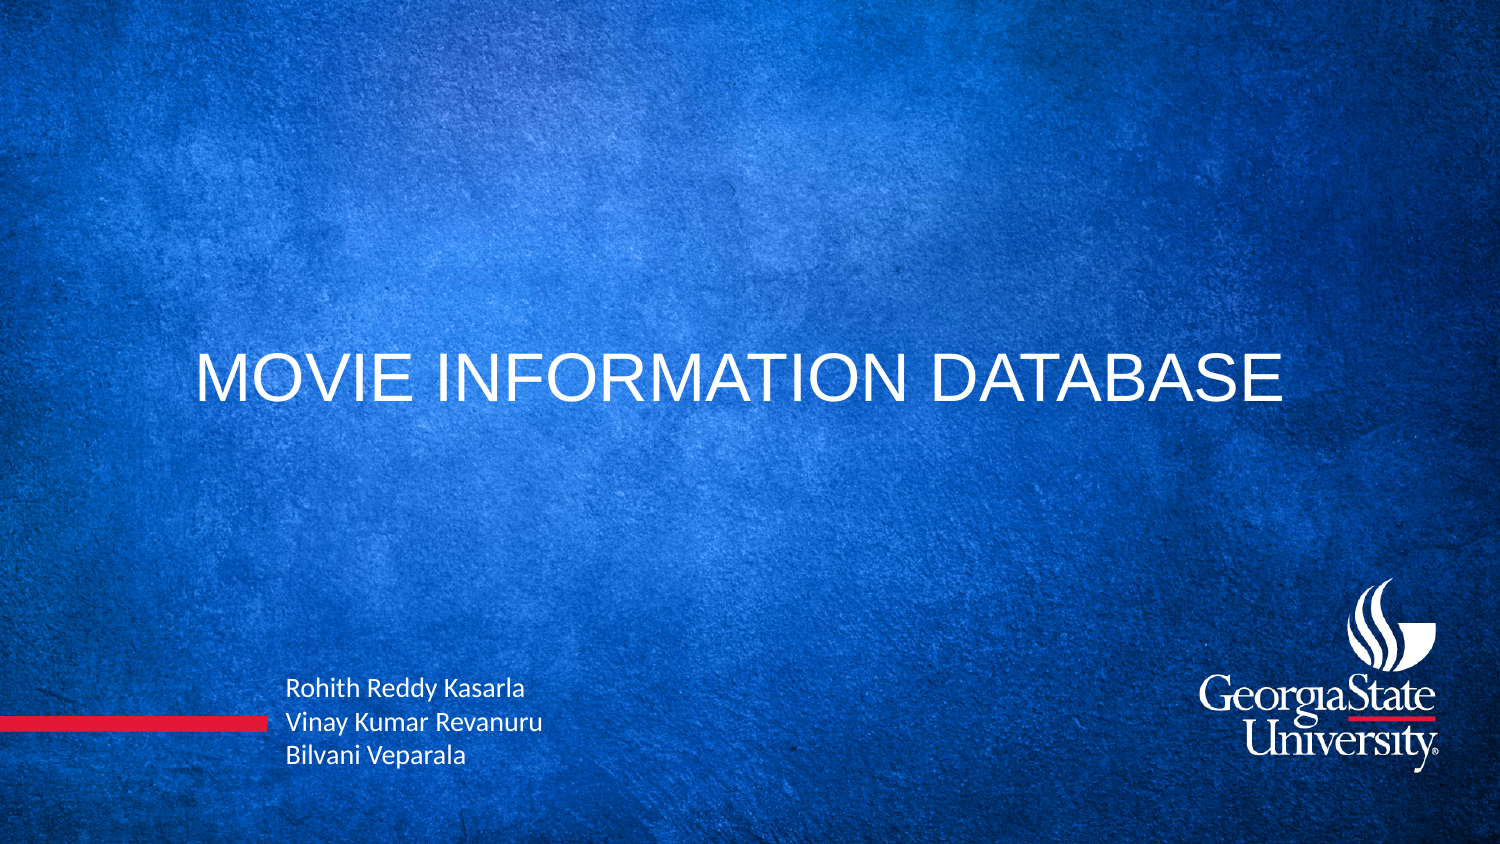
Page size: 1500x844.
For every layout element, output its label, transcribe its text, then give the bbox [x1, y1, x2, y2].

text_box [261, 689, 270, 752]
title MOVIE INFORMATION DATABASE [103, 297, 1397, 461]
picture [0, 0, 1500, 844]
text_box Rohith Reddy Kasarla Vinay Kumar Revanuru Bilvani Veparala [270, 661, 1021, 778]
